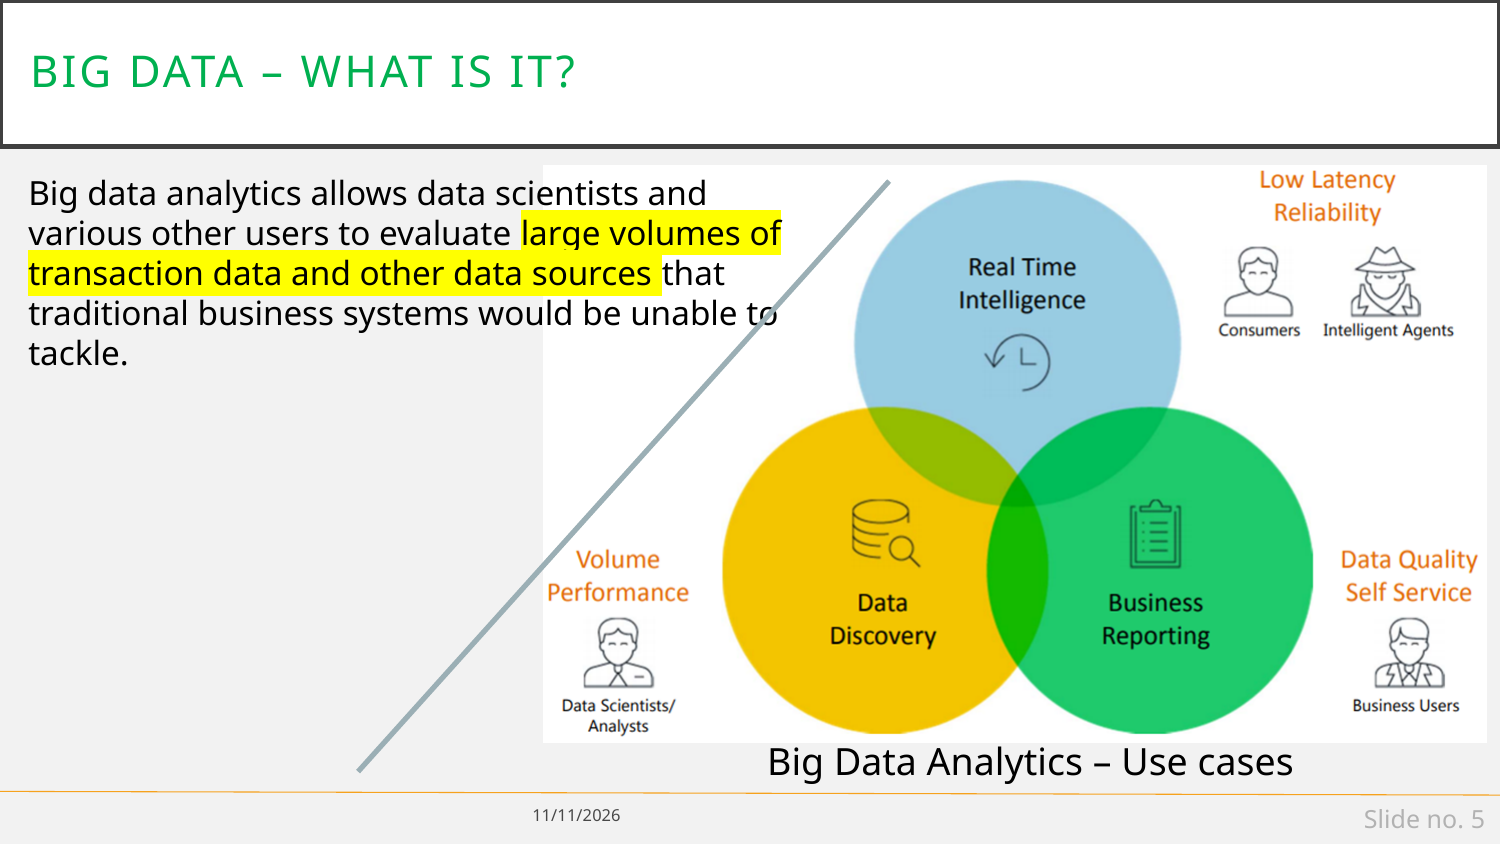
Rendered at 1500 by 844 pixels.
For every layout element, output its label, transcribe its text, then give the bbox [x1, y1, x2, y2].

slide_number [0, 796, 636, 837]
slide_number Slide no. 5 [1162, 797, 1500, 843]
title Big data – what is it? [0, 0, 1500, 149]
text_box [358, 180, 890, 772]
picture [543, 165, 1487, 743]
text_box Big data analytics allows data scientists and various other users to evaluate large volumes of transaction data and other data sources that traditional business systems would be unable to tackle. [13, 165, 543, 420]
text_box Big Data Analytics – Use cases [729, 743, 1332, 791]
